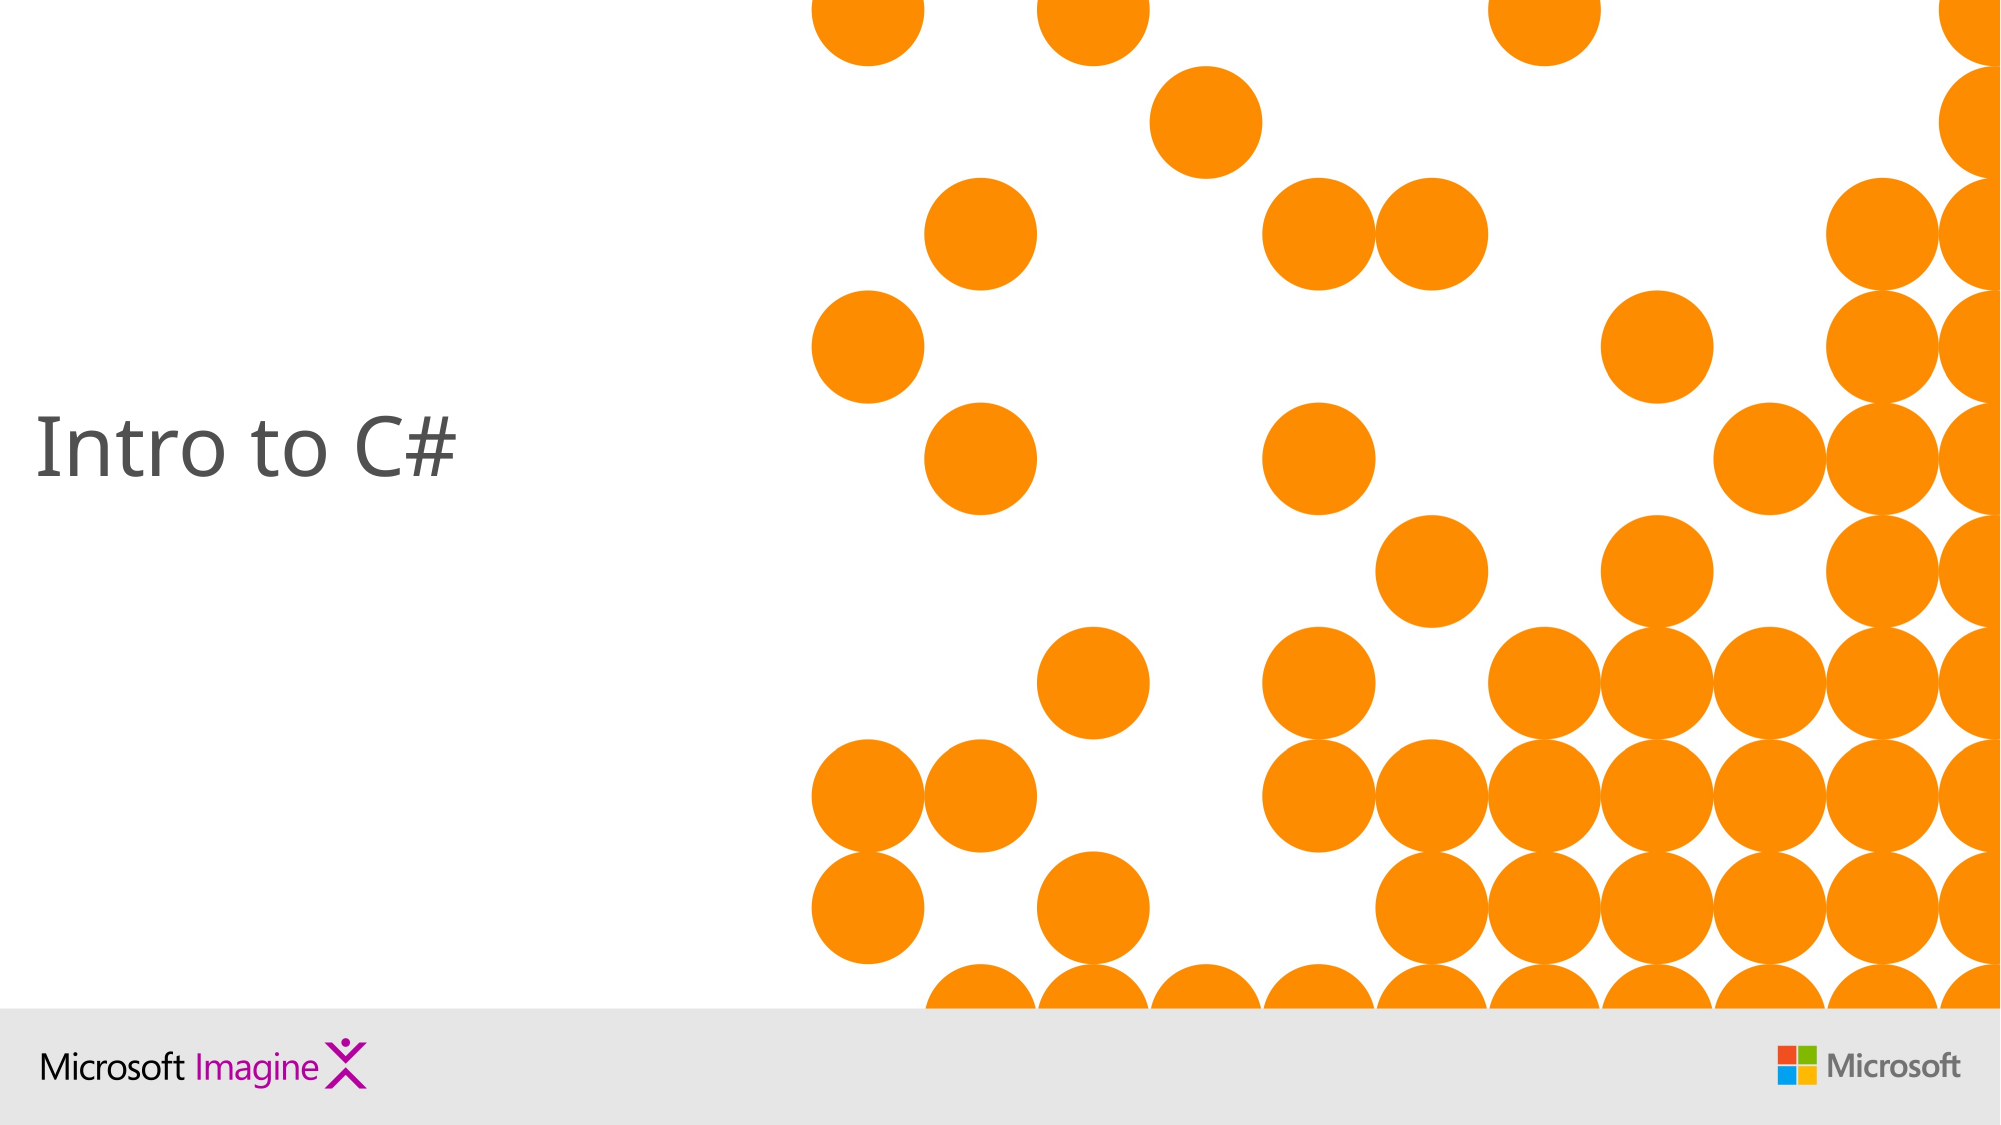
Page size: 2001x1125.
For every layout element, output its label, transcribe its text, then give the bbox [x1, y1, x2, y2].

list Intro to C# [21, 397, 771, 498]
picture [0, 0, 2001, 1125]
